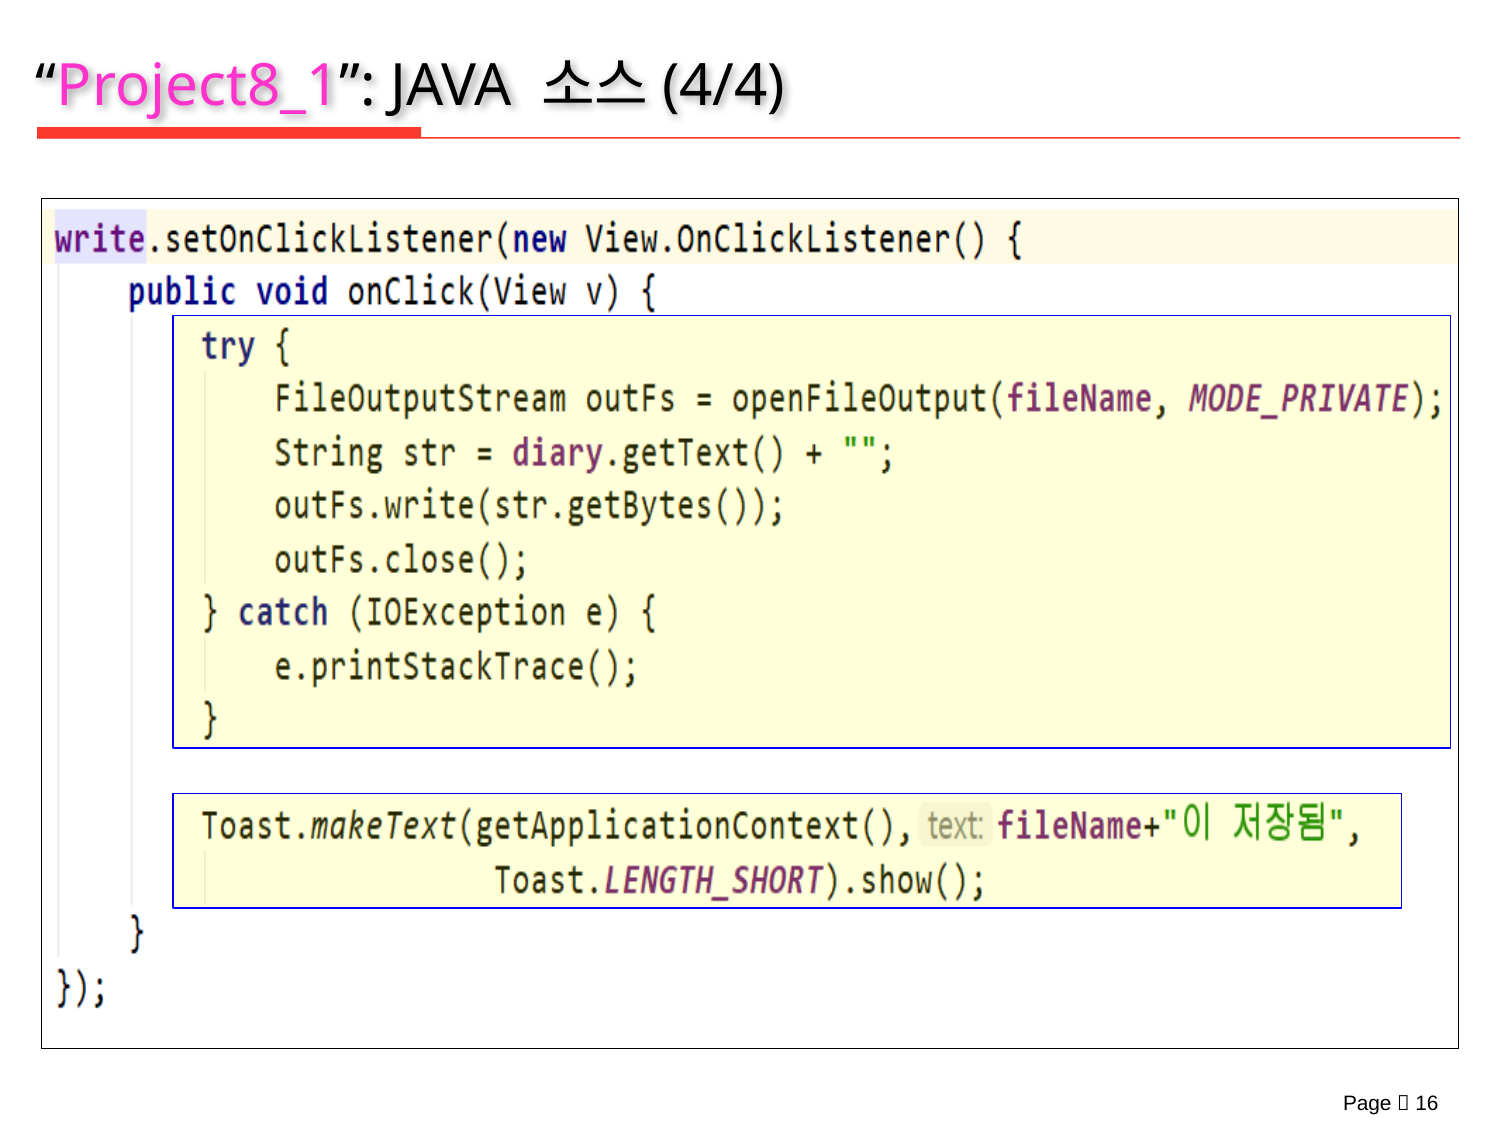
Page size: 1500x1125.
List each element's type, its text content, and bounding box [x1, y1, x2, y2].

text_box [40, 197, 1459, 1049]
title “Project8_1”: JAVA 소스(4/4) [35, 47, 1434, 142]
